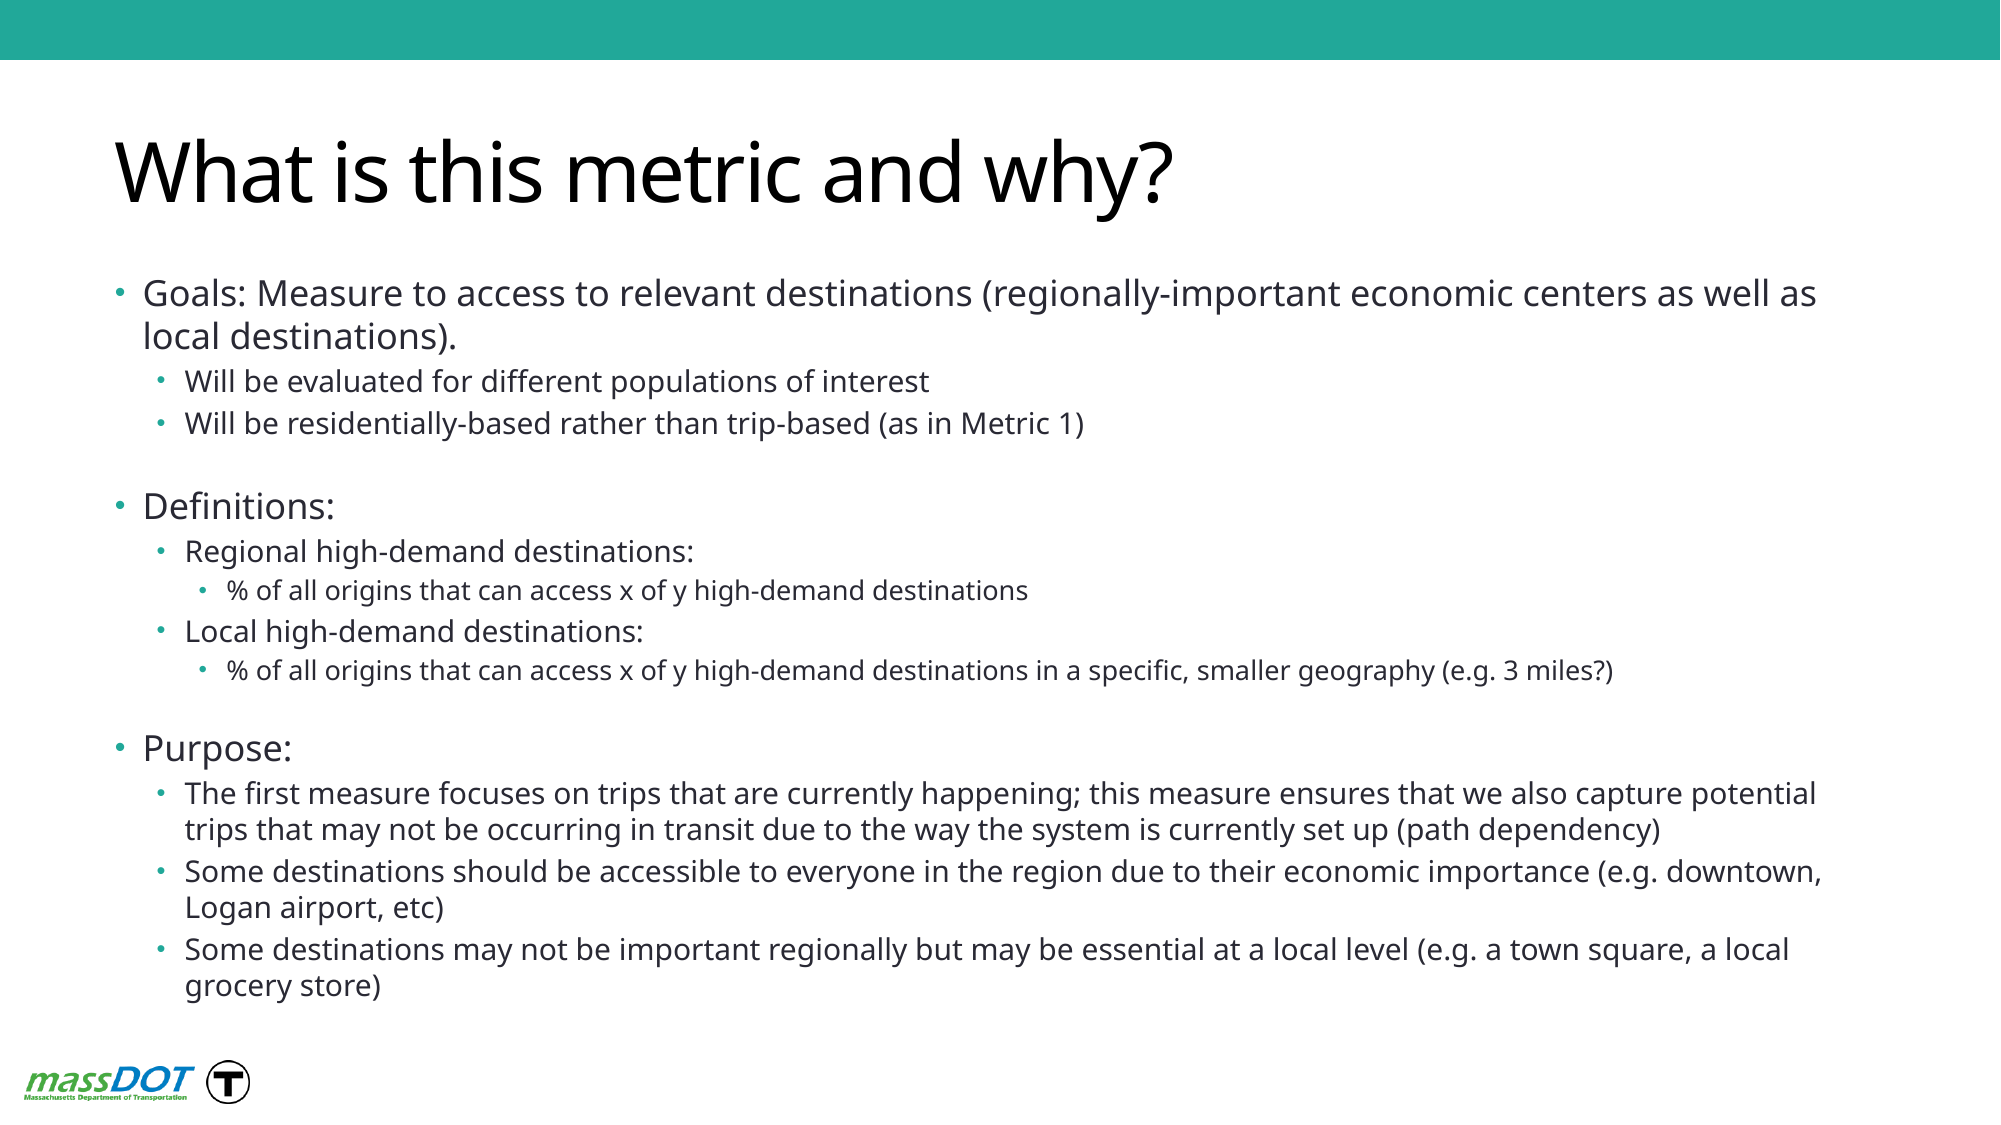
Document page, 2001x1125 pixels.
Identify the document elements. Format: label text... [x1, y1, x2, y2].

picture [24, 1066, 195, 1101]
picture [206, 1060, 250, 1104]
list Goals: Measure to access to relevant destinations (regionally-important economic centers as well as local destinations). Will be evaluated for different populations of interest Will be residentially-based rather than trip-based (as in Metric 1) Definitions: Regional high-demand destinations: % of all origins that can access x of y high-demand destinations Local high-demand destinations: % of all origins that can access x of y high-demand destinations in a specific, smaller geography (e.g. 3 miles?) Purpose: The first measure focuses on trips that are currently happening; this measure ensures that we also capture potential trips that may not be occurring in transit due to the way the system is currently set up (path dependency) Some destinations should be accessible to everyone in the region due to their economic importance (e.g. downtown, Logan airport, etc) Some destinations may not be important regionally but may be essential at a local level (e.g. a town square, a local grocery store) [99, 262, 1900, 1013]
title What is this metric and why? [99, 87, 1900, 250]
